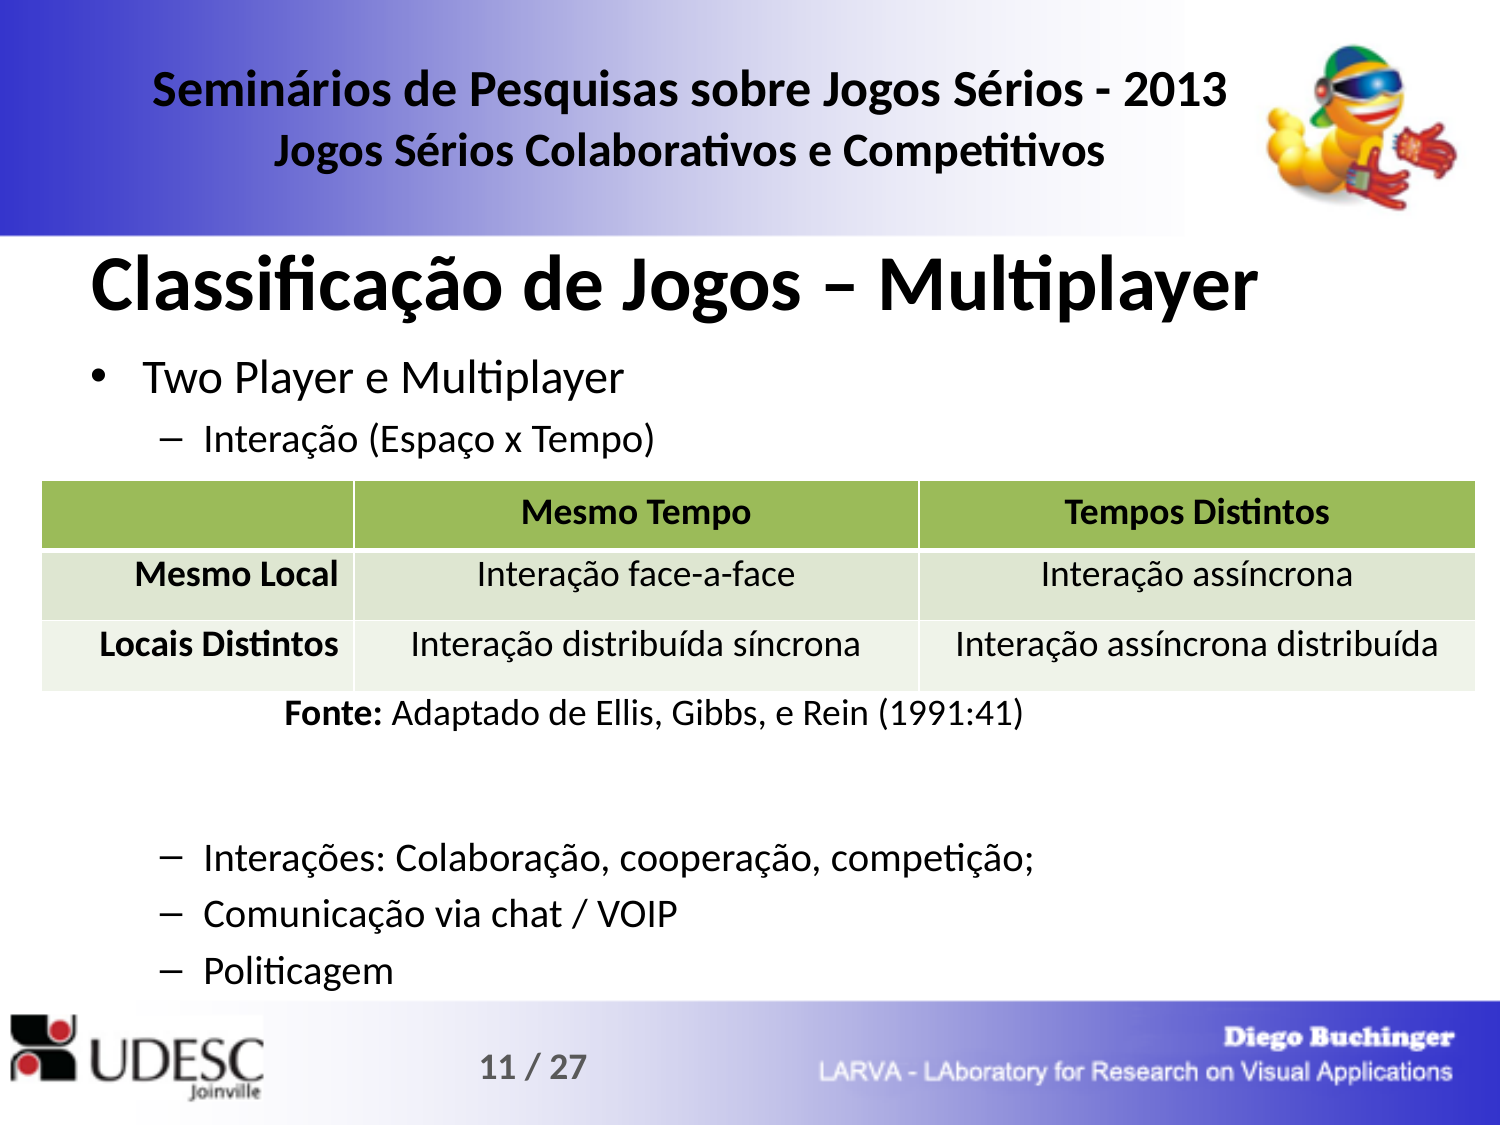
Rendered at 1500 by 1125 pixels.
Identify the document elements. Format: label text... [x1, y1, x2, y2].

table_header Mesmo Tempo [355, 481, 918, 548]
table_cell Interação assíncrona [920, 553, 1475, 620]
text_box Seminários de Pesquisas sobre Jogos Sérios - 2013 [135, 47, 1247, 111]
list Two Player e Multiplayer Interação (Espaço x Tempo) Interações: Colaboração, cooperação, competição; Comunicação via chat / VOIP Politicagem [75, 693, 1425, 1005]
table_cell Interação face-a-face [355, 553, 918, 620]
text_box Fonte: Adaptado de Ellis, Gibbs, e Rein (1991:41) [194, 680, 1388, 741]
table_cell Mesmo Local [42, 553, 353, 620]
title Classificação de Jogos – Multiplayer [76, 219, 1427, 338]
table_header [42, 481, 353, 548]
picture [0, 0, 1500, 1125]
table_cell Interação assíncrona distribuída [920, 621, 1475, 691]
table_cell Interação distribuída síncrona [355, 621, 918, 680]
list Two Player e Multiplayer Interação (Espaço x Tempo) Interações: Colaboração, cooperação, competição; Comunicação via chat / VOIP Politicagem [75, 338, 1425, 479]
table_header Tempos Distintos [920, 481, 1475, 548]
text_box Jogos Sérios Colaborativos e Competitivos [135, 111, 1247, 184]
text_box 11 / 27 [442, 1034, 632, 1125]
table_cell Locais Distintos [42, 621, 353, 691]
